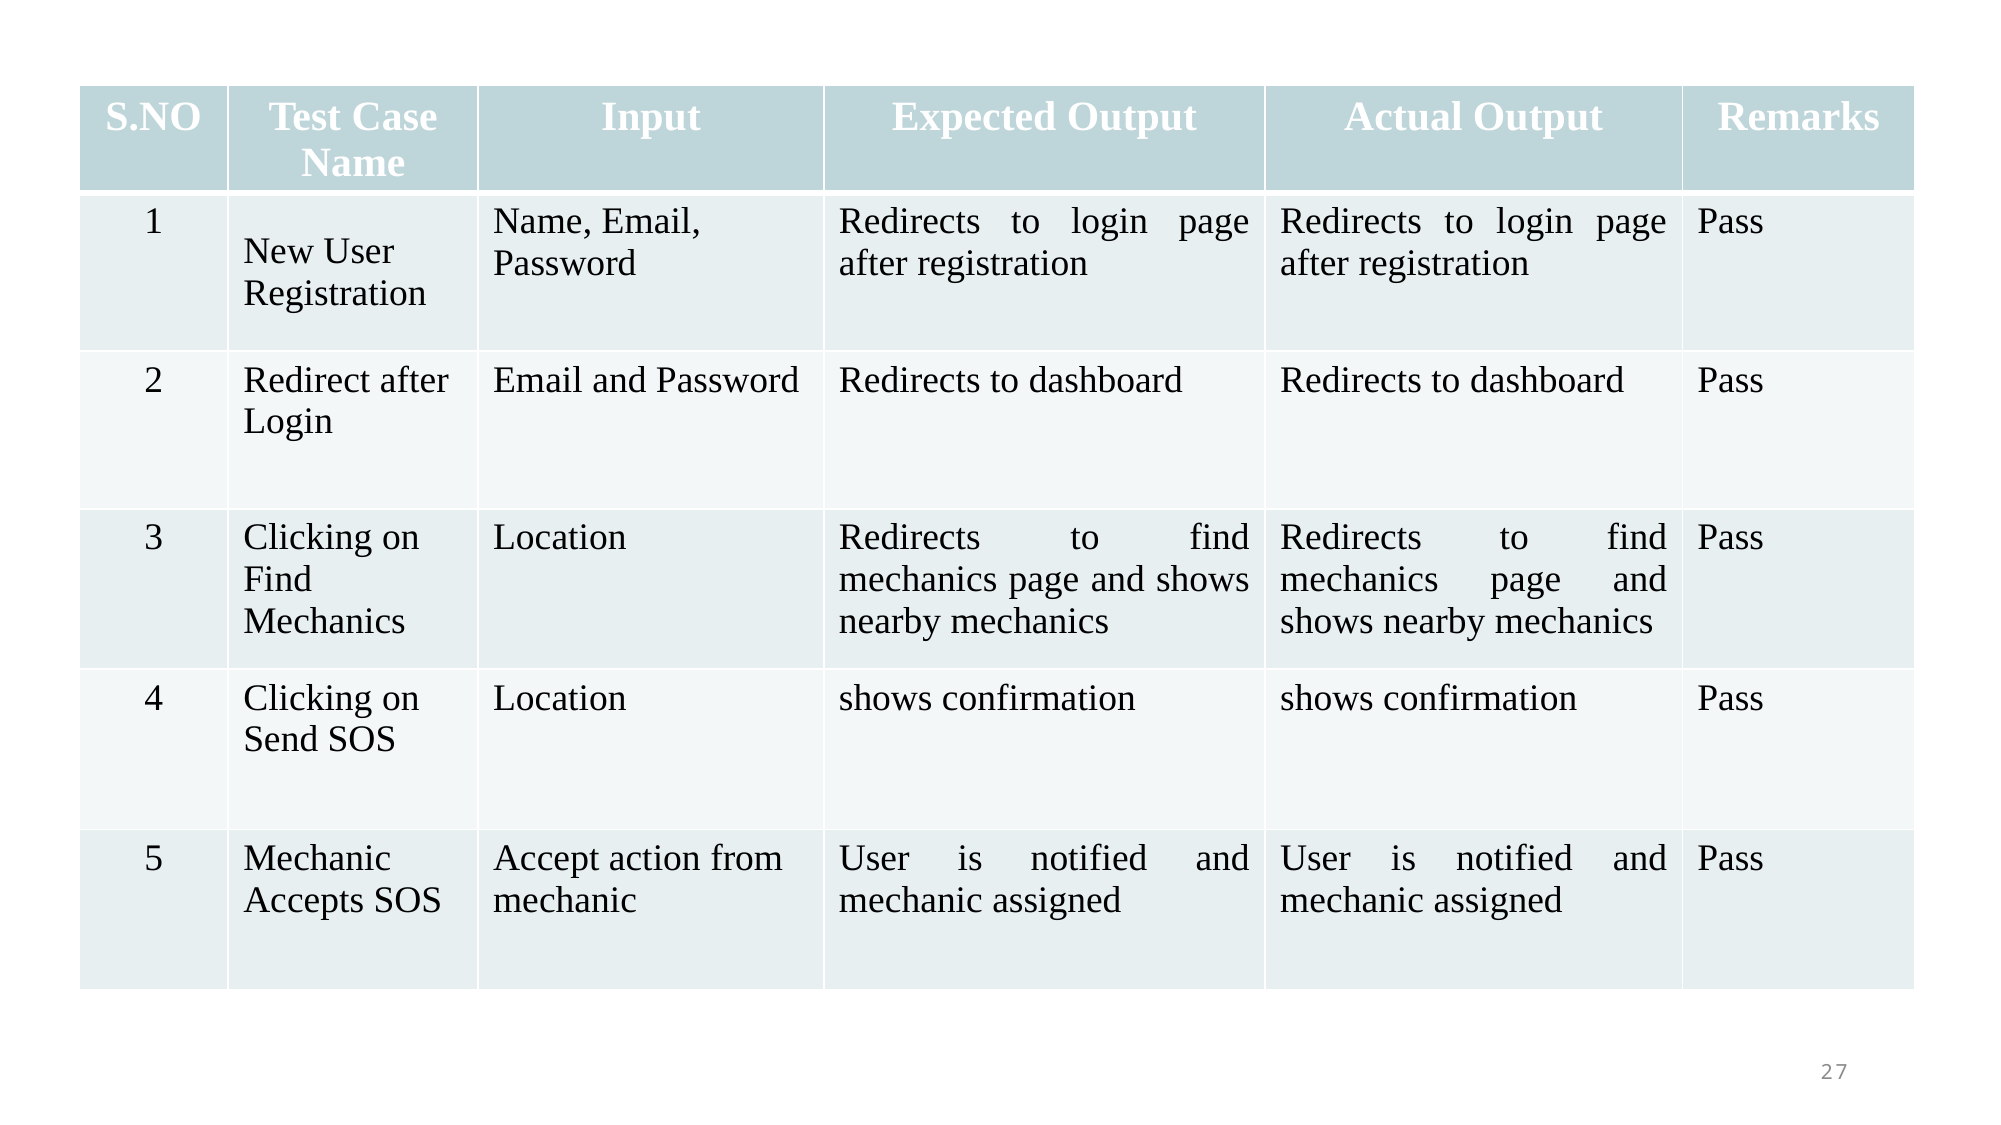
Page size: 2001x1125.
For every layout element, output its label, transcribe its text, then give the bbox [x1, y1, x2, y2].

table_cell 4 [80, 670, 227, 829]
table_cell Redirects to dashboard [1266, 352, 1682, 508]
table_cell Accept action from mechanic [479, 830, 823, 989]
table_cell Location [479, 510, 823, 668]
table_cell Redirects to find mechanics page and shows nearby mechanics [1266, 510, 1682, 668]
table_cell Redirects to login page after registration [1266, 196, 1682, 350]
table_cell User is notified and mechanic assigned [1266, 830, 1682, 989]
table_cell Pass [1683, 670, 1914, 829]
table_cell User is notified and mechanic assigned [825, 830, 1264, 989]
table_cell Clicking on Find Mechanics [229, 510, 477, 668]
table_cell Mechanic Accepts SOS [229, 830, 477, 989]
table_cell Redirects to dashboard [825, 352, 1264, 508]
table_header Actual Output [1266, 86, 1682, 190]
table_cell Pass [1683, 510, 1914, 668]
table_header Input [479, 86, 823, 190]
slide_number 27 [1412, 1042, 1863, 1103]
table_cell Redirects to find mechanics page and shows nearby mechanics [825, 510, 1264, 668]
table_cell New User Registration [229, 196, 477, 350]
table_cell 1 [80, 196, 227, 350]
table_cell Location [479, 670, 823, 829]
table_cell Clicking on Send SOS [229, 670, 477, 829]
table_header Test Case Name [229, 86, 477, 190]
table_cell 5 [80, 830, 227, 989]
table_cell Pass [1683, 352, 1914, 508]
table_cell shows confirmation [1266, 670, 1682, 829]
table_header S.NO [80, 86, 227, 190]
table_cell Email and Password [479, 352, 823, 508]
table_cell Pass [1683, 196, 1914, 350]
table_header Expected Output [825, 86, 1264, 190]
table_cell Name, Email, Password [479, 196, 823, 350]
table_cell Pass [1683, 830, 1914, 989]
table_cell 3 [80, 510, 227, 668]
table_cell Redirect after Login [229, 352, 477, 508]
table_cell Redirects to login page after registration [825, 196, 1264, 350]
table_cell shows confirmation [825, 670, 1264, 829]
table_header Remarks [1683, 86, 1914, 190]
table_cell 2 [80, 352, 227, 508]
